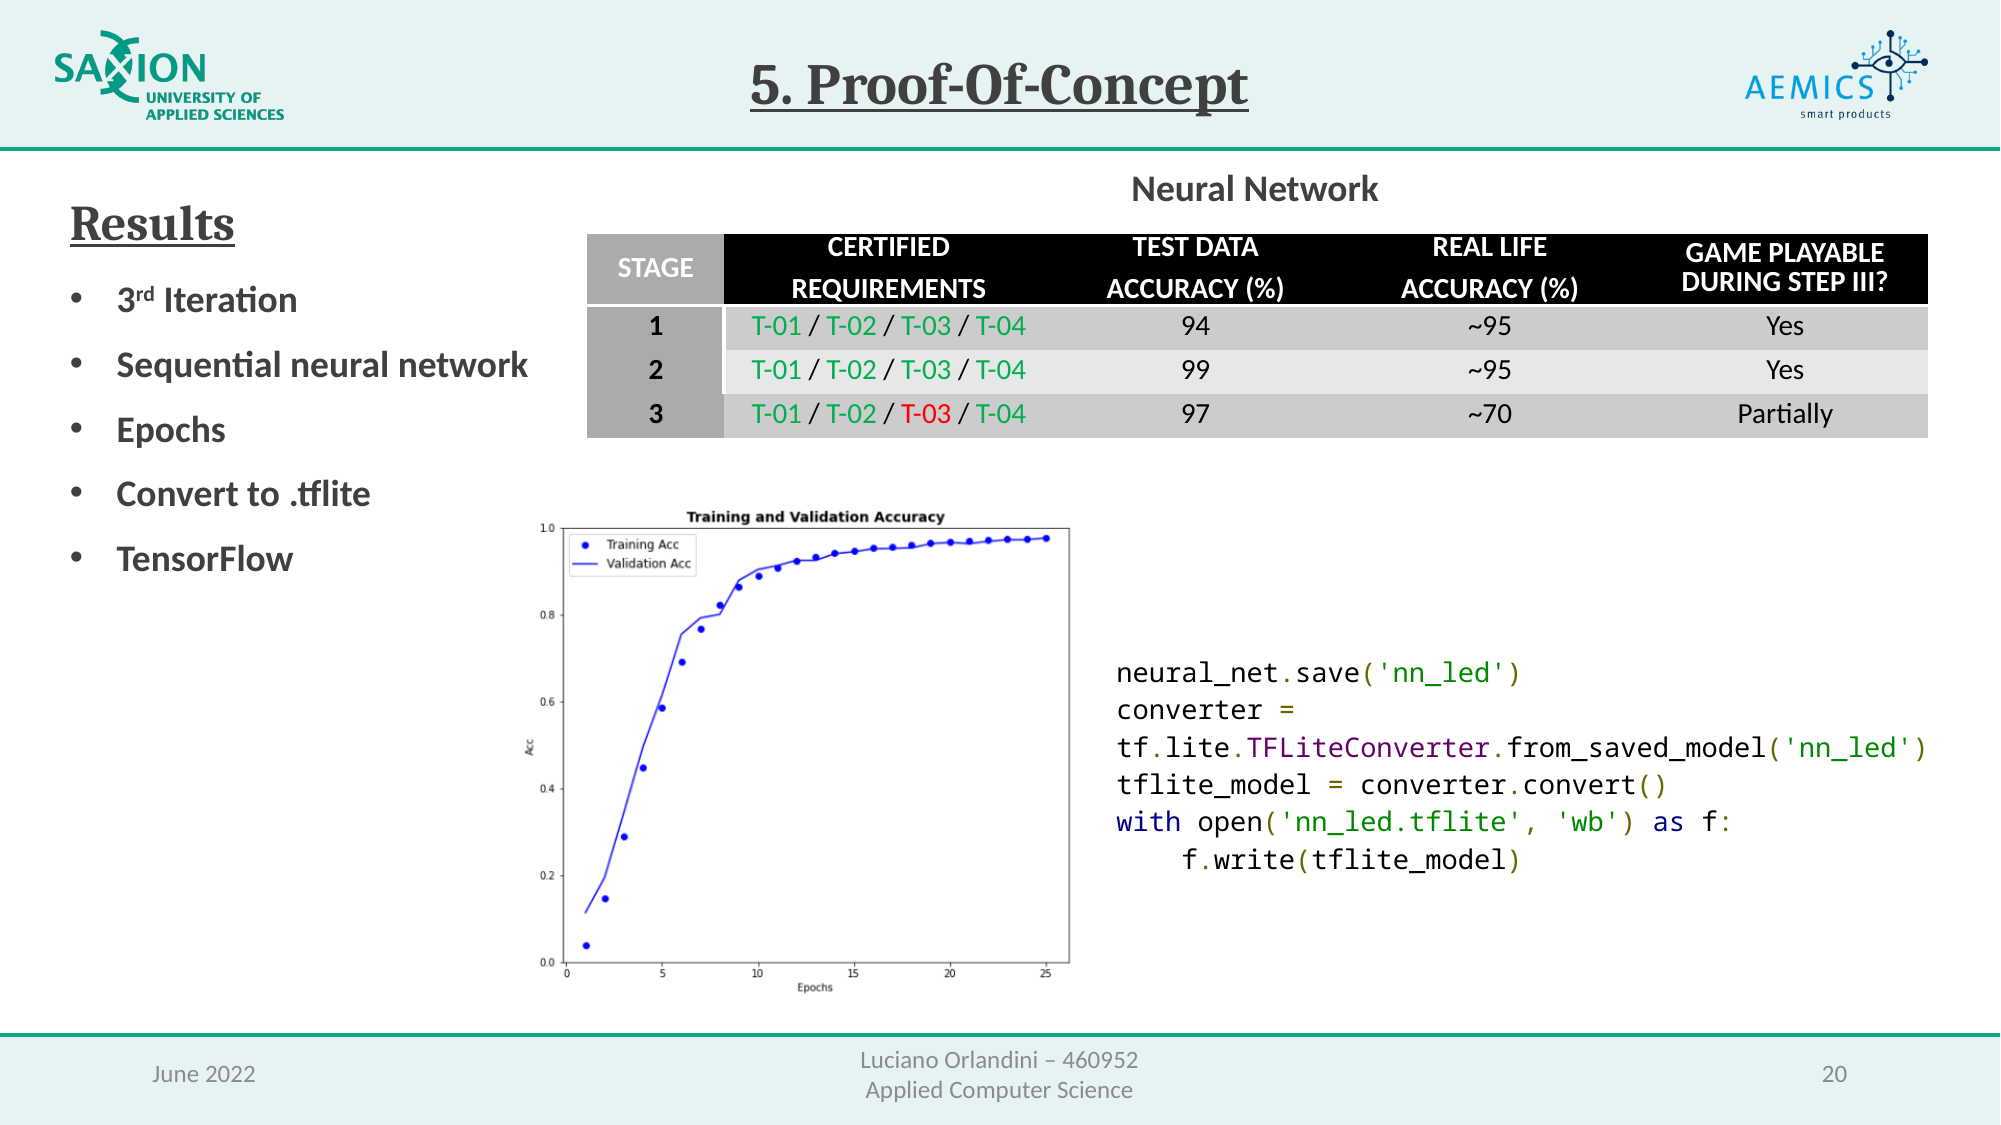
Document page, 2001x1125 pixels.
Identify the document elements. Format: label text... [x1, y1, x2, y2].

table_header TEST DATA ACCURACY (%) [1054, 234, 1337, 304]
text_box 5. Proof-Of-Concept [409, 34, 1591, 125]
table_header CERTIFIED REQUIREMENTS [724, 234, 1054, 304]
table_cell 2 [588, 350, 722, 394]
picture [1745, 30, 1928, 120]
slide_number 20 [1412, 1042, 1863, 1103]
table_cell ~70 [1337, 394, 1643, 438]
table_cell 3 [588, 394, 724, 438]
text_box Results [55, 178, 543, 258]
table_cell Partially [1643, 394, 1928, 438]
table_header STAGE [587, 234, 724, 304]
table_header GAME PLAYABLE DURING STEP III? [1643, 234, 1928, 304]
table_cell ~95 [1337, 350, 1643, 394]
table_cell ~95 [1337, 307, 1643, 350]
table_cell 94 [1054, 307, 1337, 350]
table_cell Yes [1643, 350, 1928, 394]
table_cell T-01 / T-02 / T-03 / T-04 [726, 350, 1054, 394]
text_box Neural Network [1055, 156, 1455, 217]
text_box [0, 0, 2000, 147]
table_header REAL LIFE ACCURACY (%) [1337, 234, 1643, 304]
picture [519, 506, 1081, 996]
table_cell 99 [1054, 350, 1337, 394]
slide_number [137, 1042, 588, 1103]
table_cell 1 [588, 307, 722, 350]
table_cell T-01 / T-02 / T-03 / T-04 [726, 307, 1054, 350]
picture [55, 30, 284, 120]
table_cell Yes [1643, 307, 1928, 350]
text_box 3rd Iteration Sequential neural network Epochs Convert to .tflite TensorFlow [55, 264, 588, 587]
footer Luciano Orlandini – 460952 Applied Computer Science [662, 1043, 1338, 1104]
text_box neural_net.save('nn_led') converter = tf.lite.TFLiteConverter.from_saved_model('nn_led') tflite_model = converter.convert() with open('nn_led.tflite', 'wb') as f: f.write(tflite_model) [1081, 643, 1994, 882]
table_cell 97 [1054, 394, 1337, 438]
text_box [0, 1037, 2000, 1125]
table_cell T-01 / T-02 / T-03 / T-04 [724, 394, 1054, 438]
